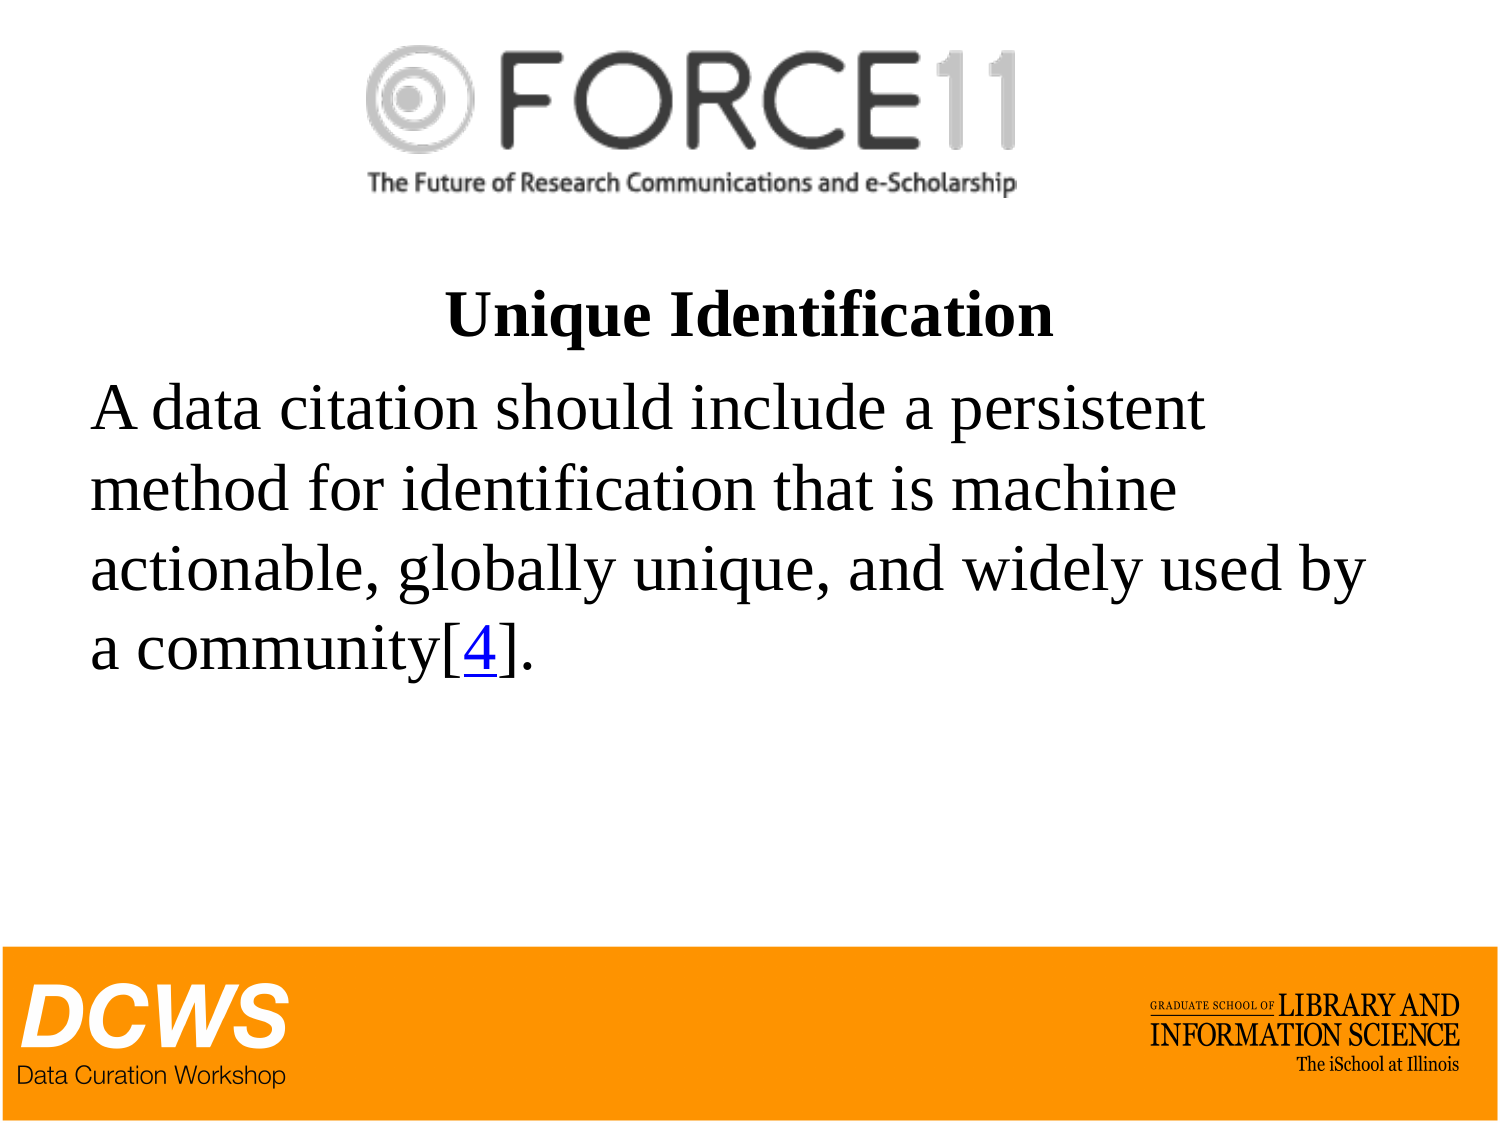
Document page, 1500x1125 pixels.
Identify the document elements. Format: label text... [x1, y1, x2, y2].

picture [0, 944, 1500, 1123]
picture [366, 44, 1017, 198]
list Unique Identification A data citation should include a persistent method for identification that is machine actionable, globally unique, and widely used by a community[4]. [75, 262, 1425, 1005]
